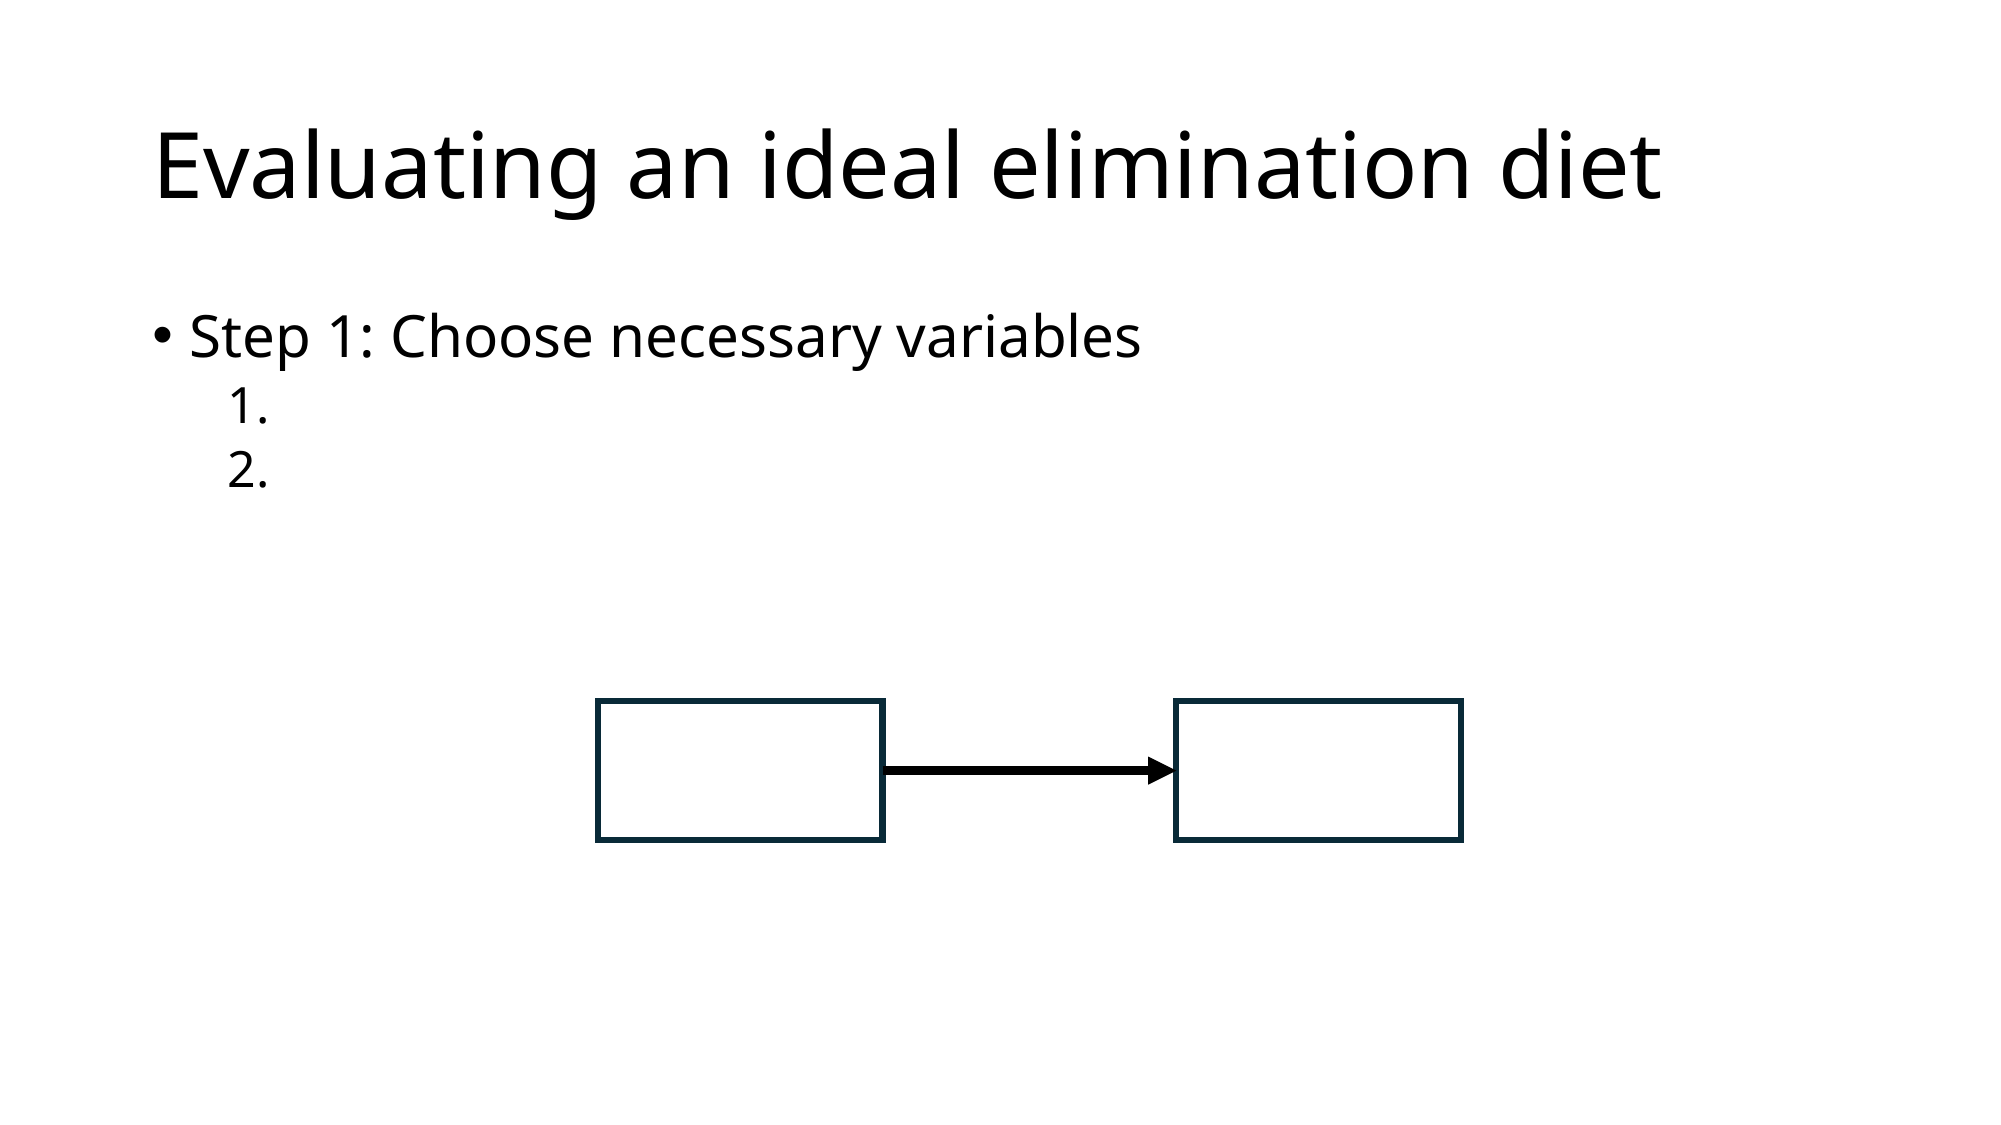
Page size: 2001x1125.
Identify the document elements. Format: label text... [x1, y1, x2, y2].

title Evaluating an ideal elimination diet [137, 59, 1863, 278]
list Step 1: Choose necessary variables 1. 2. [137, 299, 1863, 1014]
text_box [1175, 699, 1463, 842]
text_box [596, 699, 884, 842]
